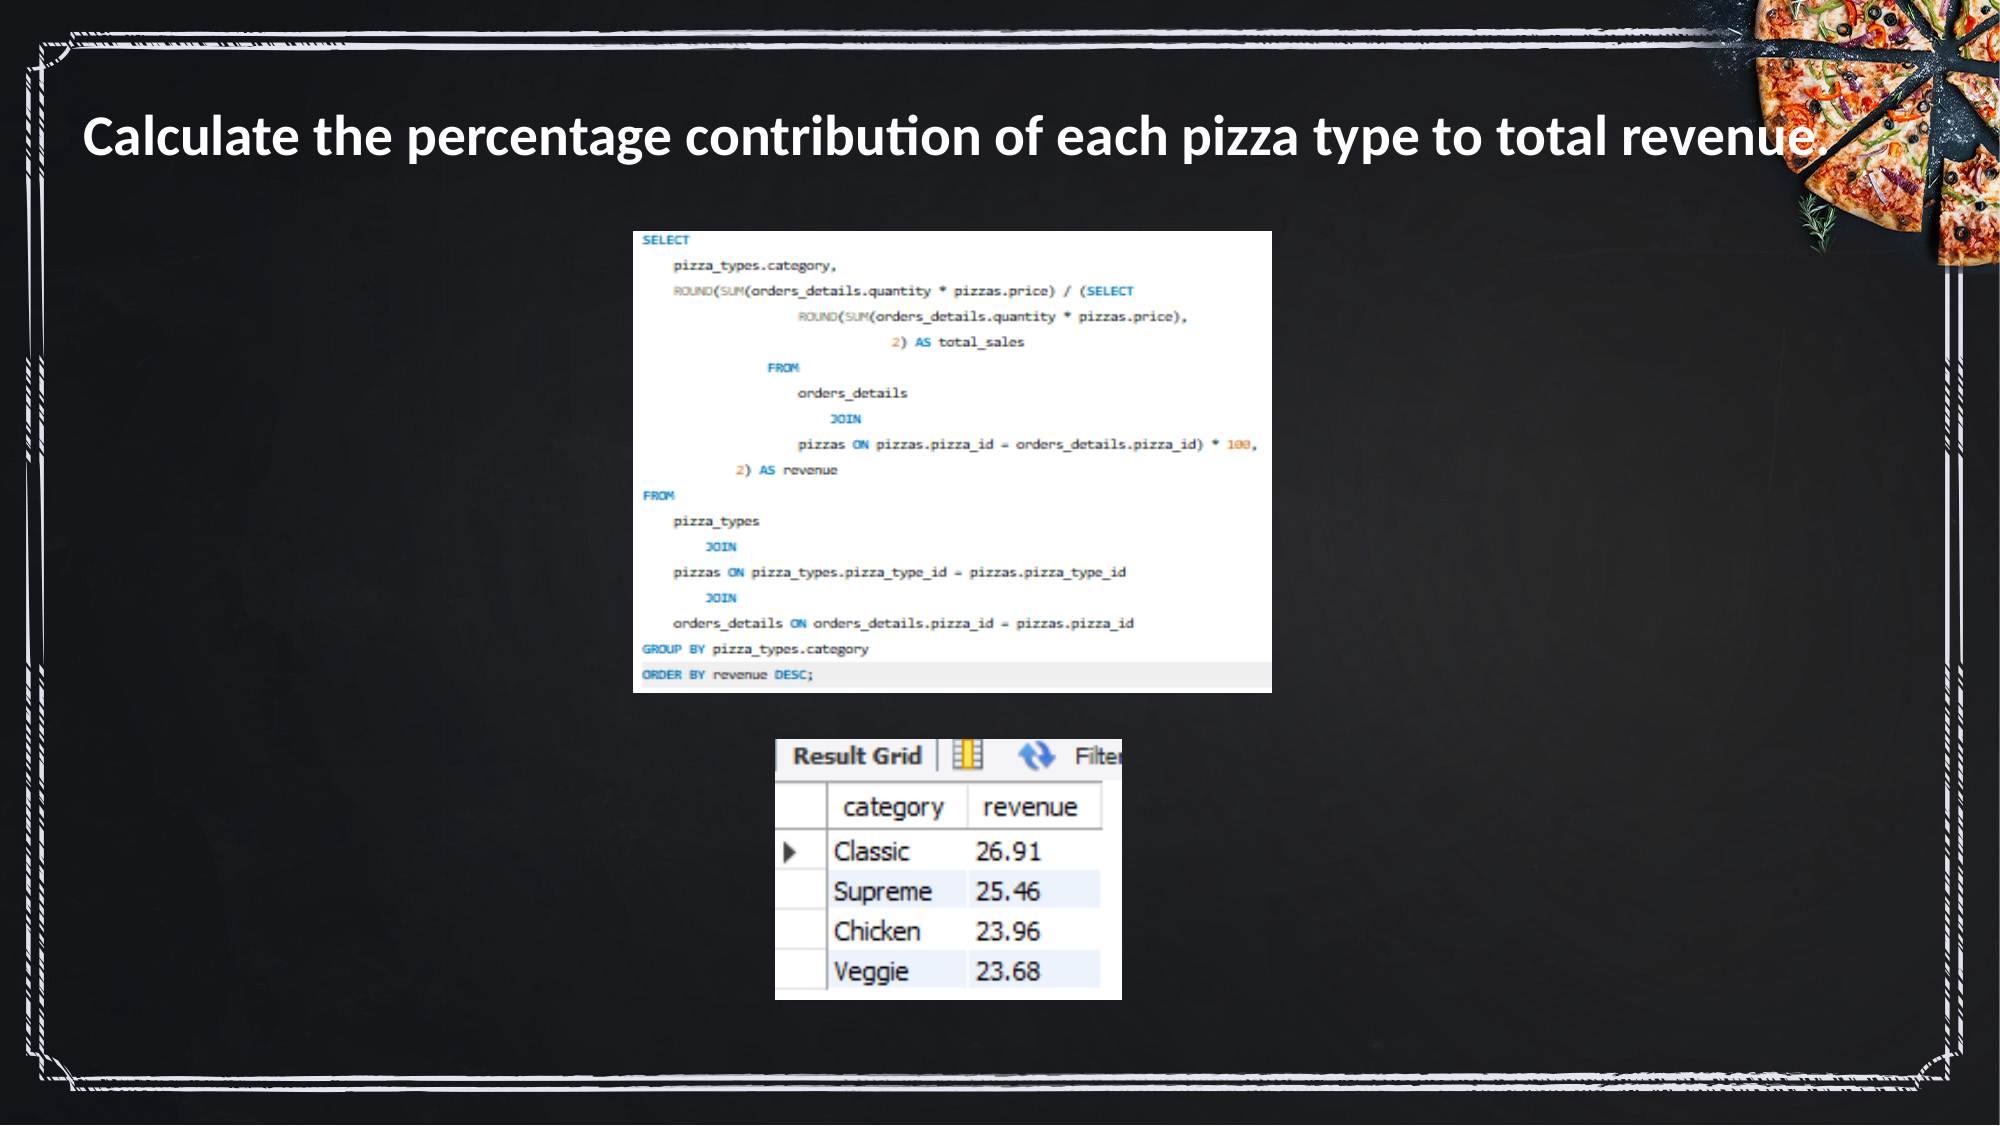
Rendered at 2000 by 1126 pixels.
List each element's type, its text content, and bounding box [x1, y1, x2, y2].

title Calculate the percentage contribution of each pizza type to total revenue. [66, 66, 1867, 198]
picture [0, 0, 2000, 1125]
